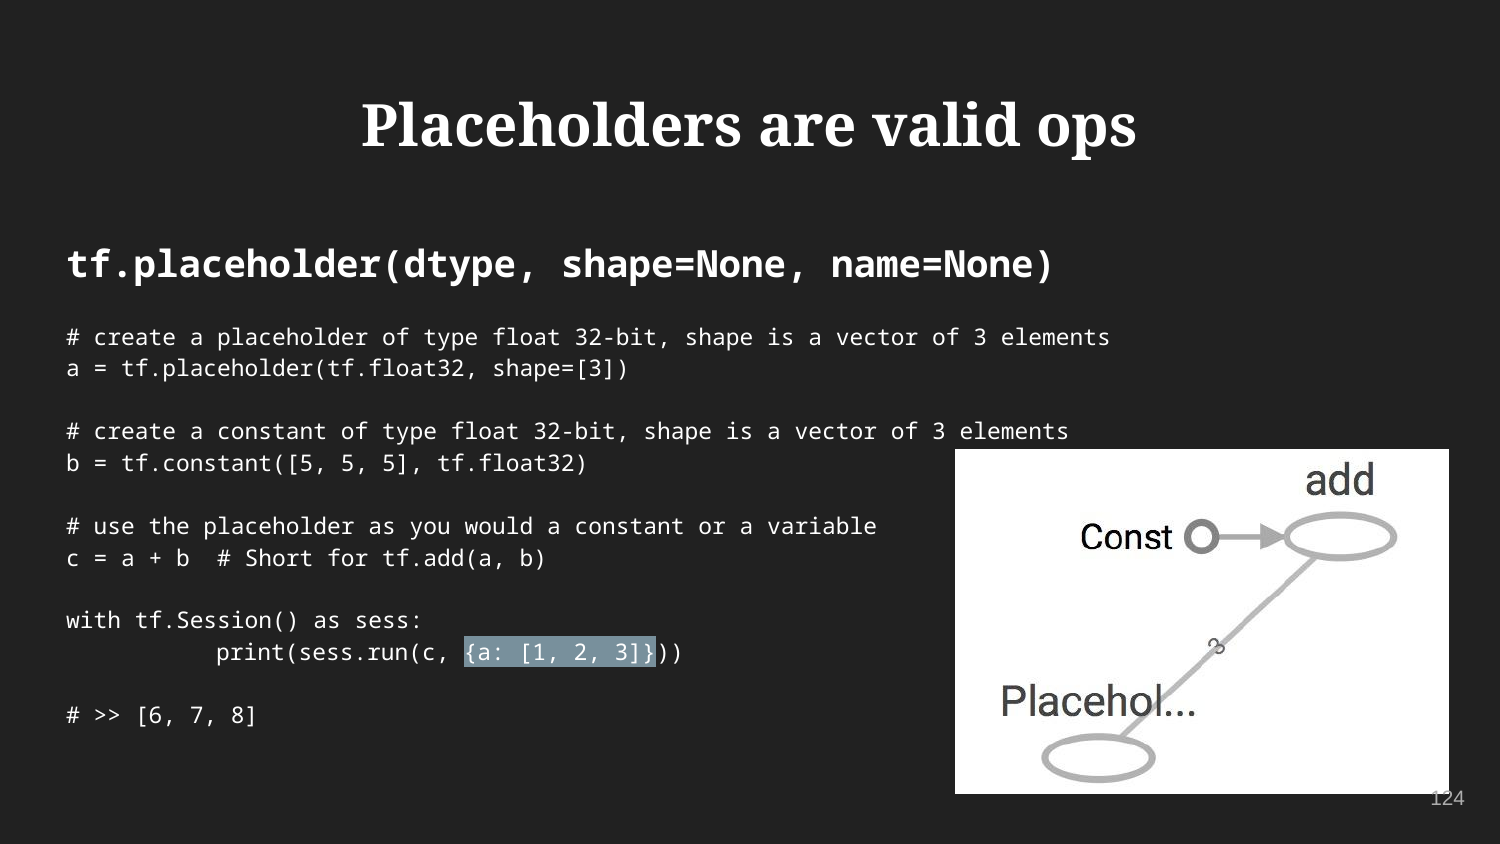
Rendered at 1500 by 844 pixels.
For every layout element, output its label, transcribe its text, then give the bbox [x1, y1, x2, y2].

list tf.placeholder(dtype, shape=None, name=None) # create a placeholder of type float 32-bit, shape is a vector of 3 elements a = tf.placeholder(tf.float32, shape=[3]) # create a constant of type float 32-bit, shape is a vector of 3 elements b = tf.constant([5, 5, 5], tf.float32) # use the placeholder as you would a constant or a variable c = a + b # Short for tf.add(a, b) with tf.Session() as sess: print(sess.run(c, {a: [1, 2, 3]})) # >> [6, 7, 8] [51, 218, 1449, 794]
picture [954, 449, 1450, 794]
title Placeholders are valid ops [51, 72, 1449, 167]
slide_number 124 [1389, 764, 1480, 830]
